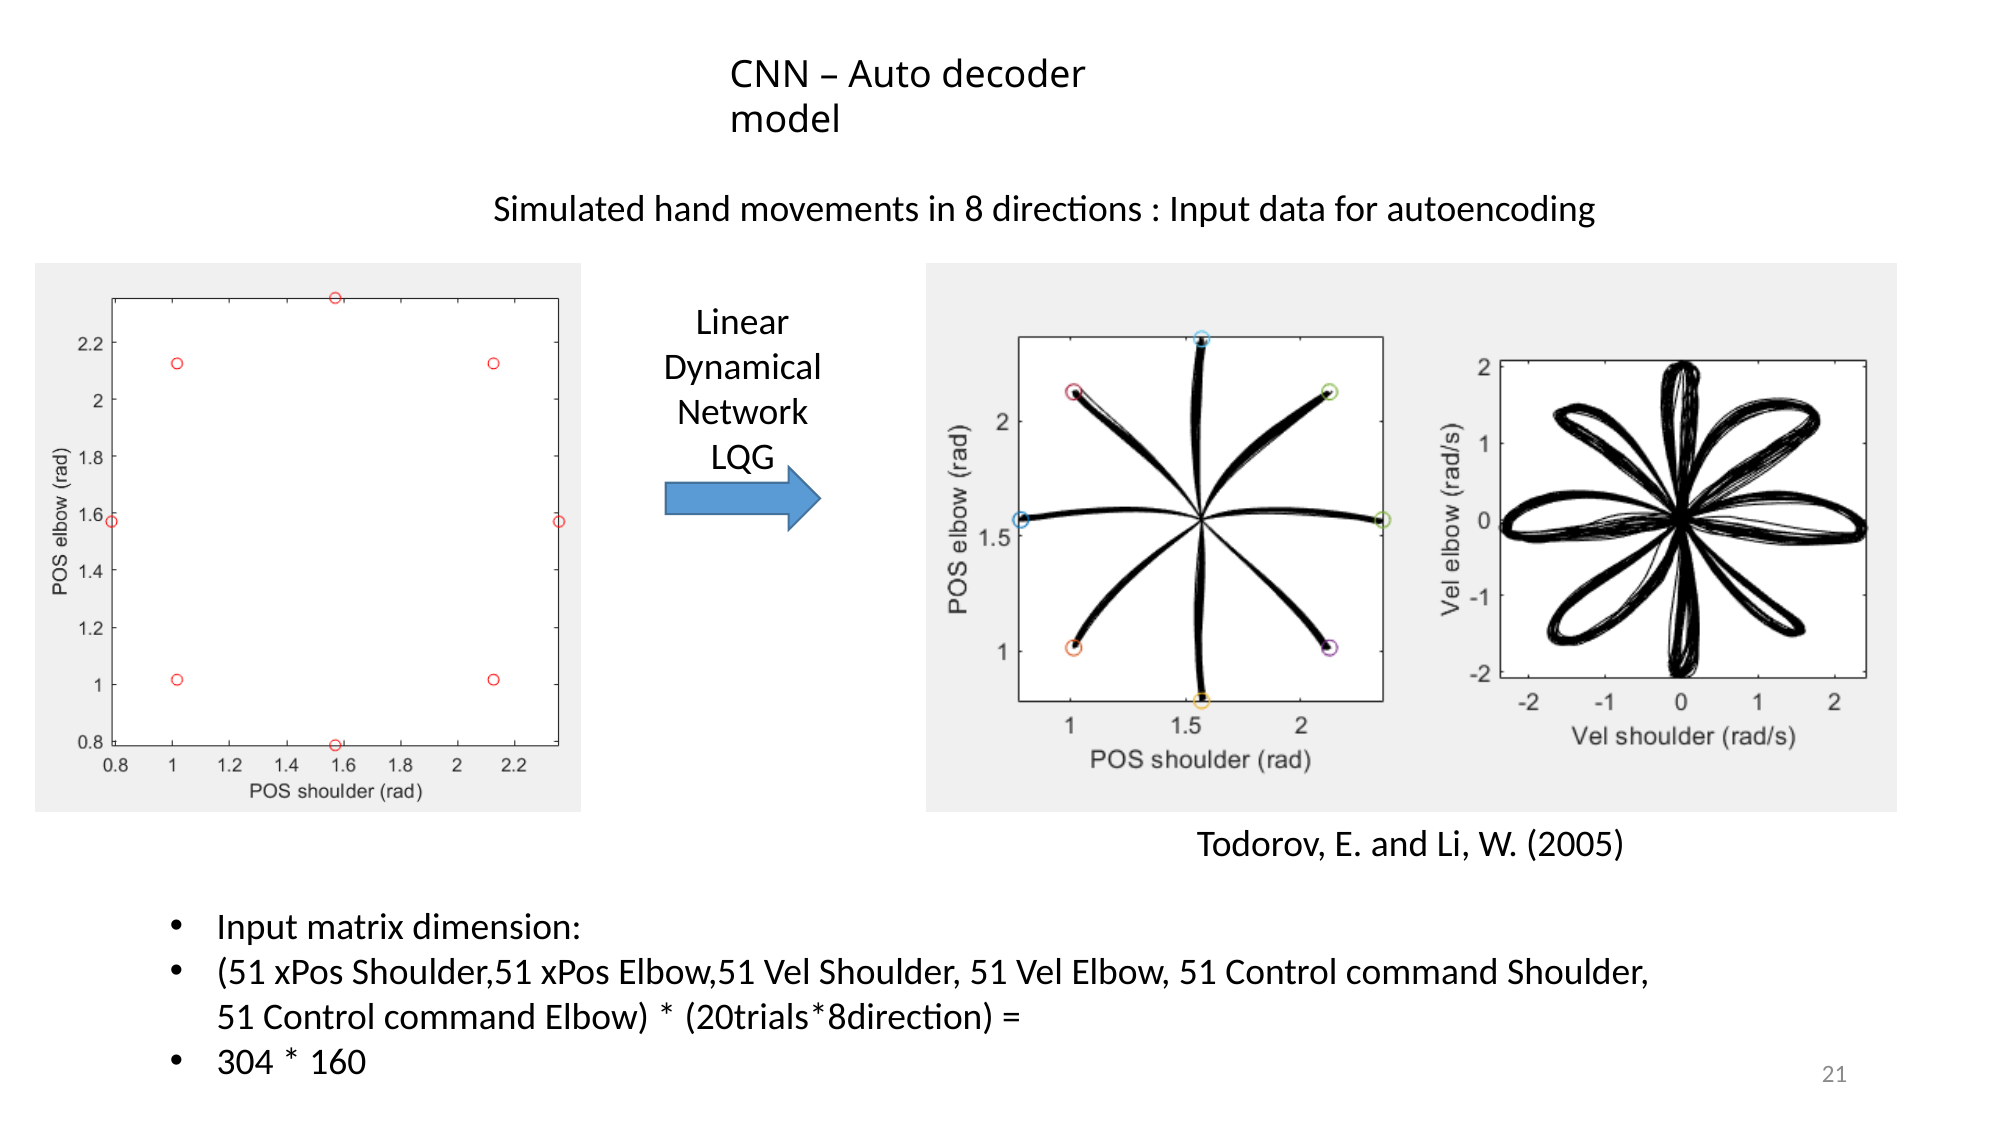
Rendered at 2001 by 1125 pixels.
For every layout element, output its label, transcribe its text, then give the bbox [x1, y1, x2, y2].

picture [926, 263, 1897, 812]
text_box Linear Dynamical Network LQG [601, 289, 884, 485]
text_box Input matrix dimension: (51 xPos Shoulder,51 xPos Elbow,51 Vel Shoulder, 51 Vel Elbow, 51 Control command Shoulder, 51 Control command Elbow) * (20trials*8direction) = 304 * 160 [154, 894, 1698, 1089]
text_box Simulated hand movements in 8 directions : Input data for autoencoding [478, 176, 1698, 237]
text_box Todorov, E. and Li, W. (2005) [1182, 812, 1641, 872]
picture [35, 263, 581, 812]
text_box [664, 485, 822, 533]
text_box CNN – Auto decoder model [714, 42, 1220, 148]
slide_number 21 [1412, 1042, 1863, 1103]
